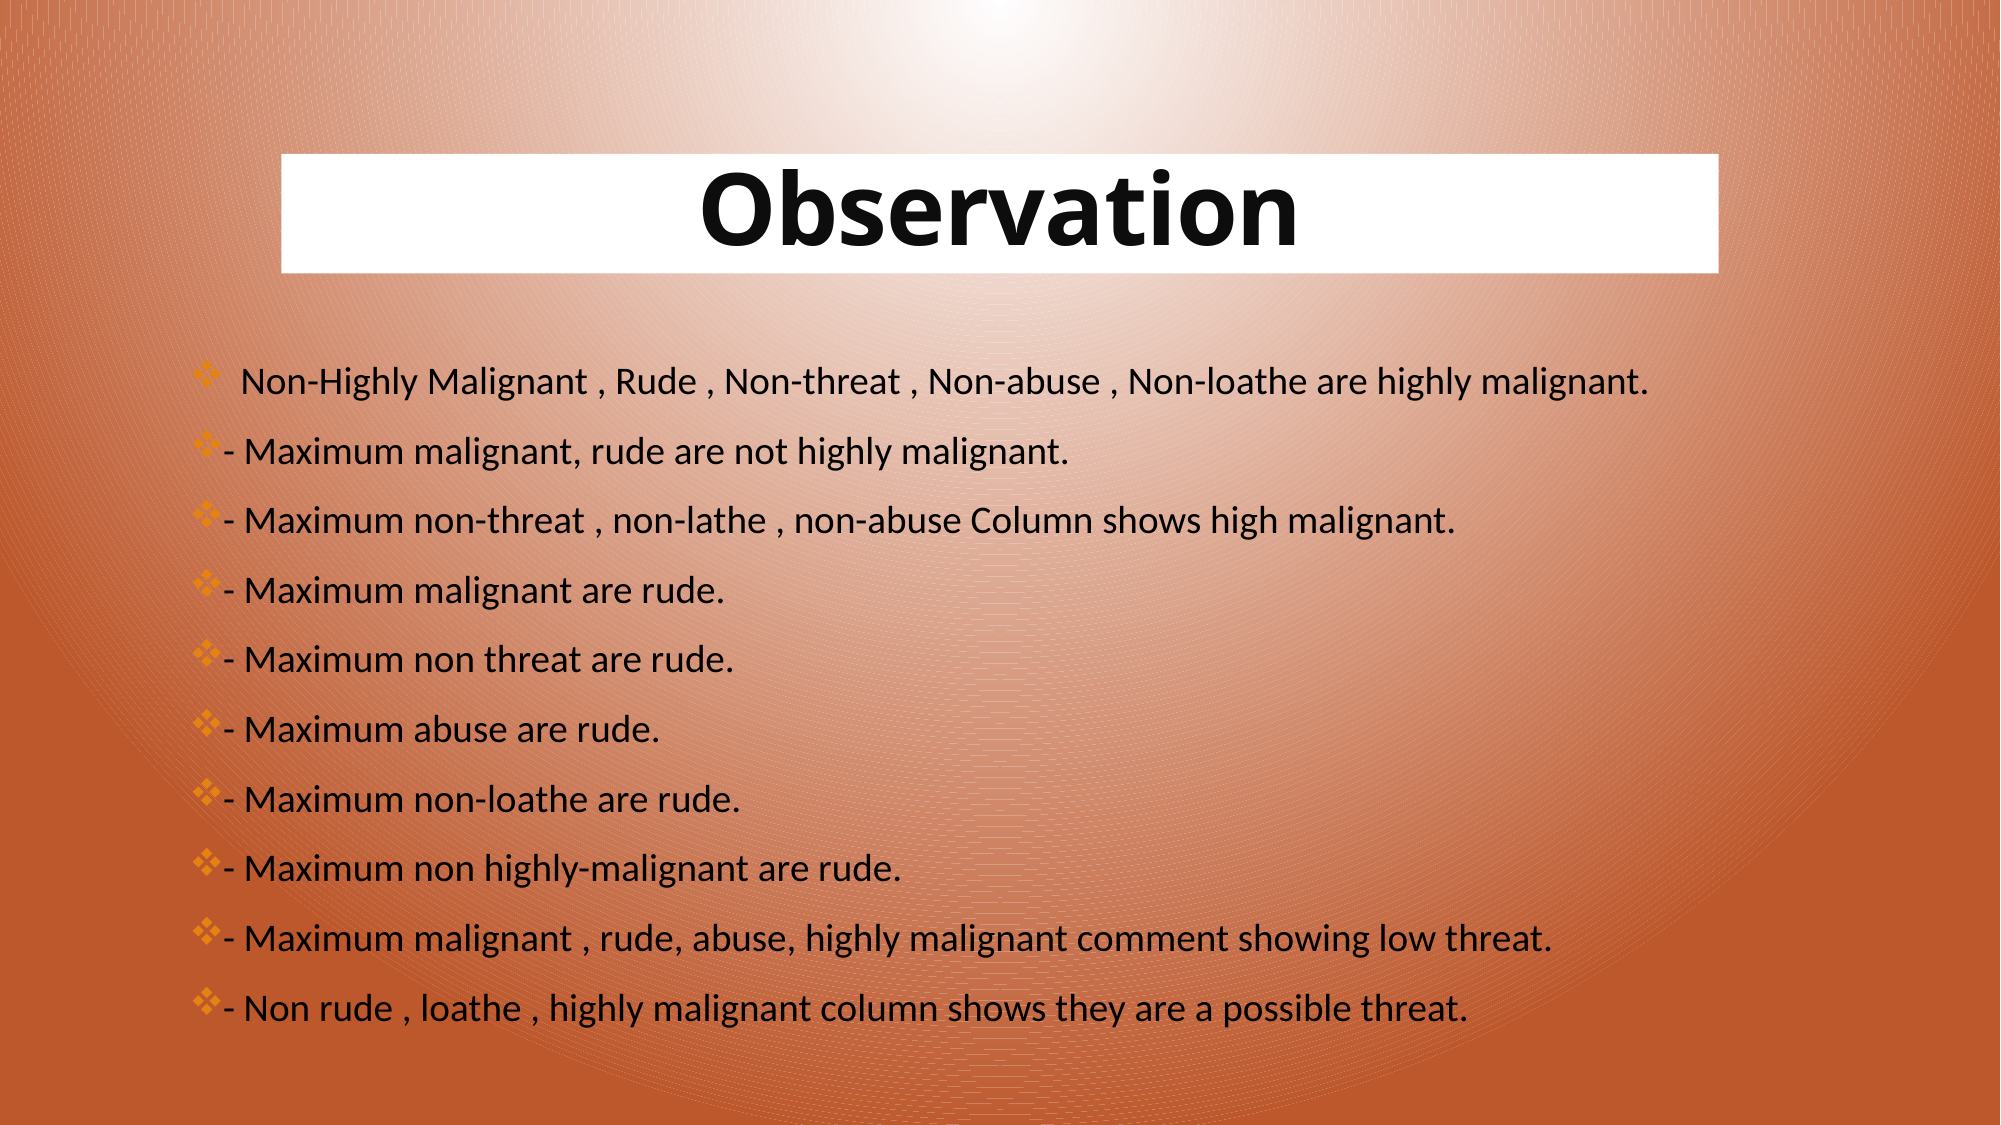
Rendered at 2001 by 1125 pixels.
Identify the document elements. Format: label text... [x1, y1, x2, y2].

title Observation [281, 153, 1719, 274]
list Non-Highly Malignant , Rude , Non-threat , Non-abuse , Non-loathe are highly malignant. - Maximum malignant, rude are not highly malignant. - Maximum non-threat , non-lathe , non-abuse Column shows high malignant. - Maximum malignant are rude. - Maximum non threat are rude. - Maximum abuse are rude. - Maximum non-loathe are rude. - Maximum non highly-malignant are rude. - Maximum malignant , rude, abuse, highly malignant comment showing low threat. - Non rude , loathe , highly malignant column shows they are a possible threat. [189, 353, 1861, 1038]
